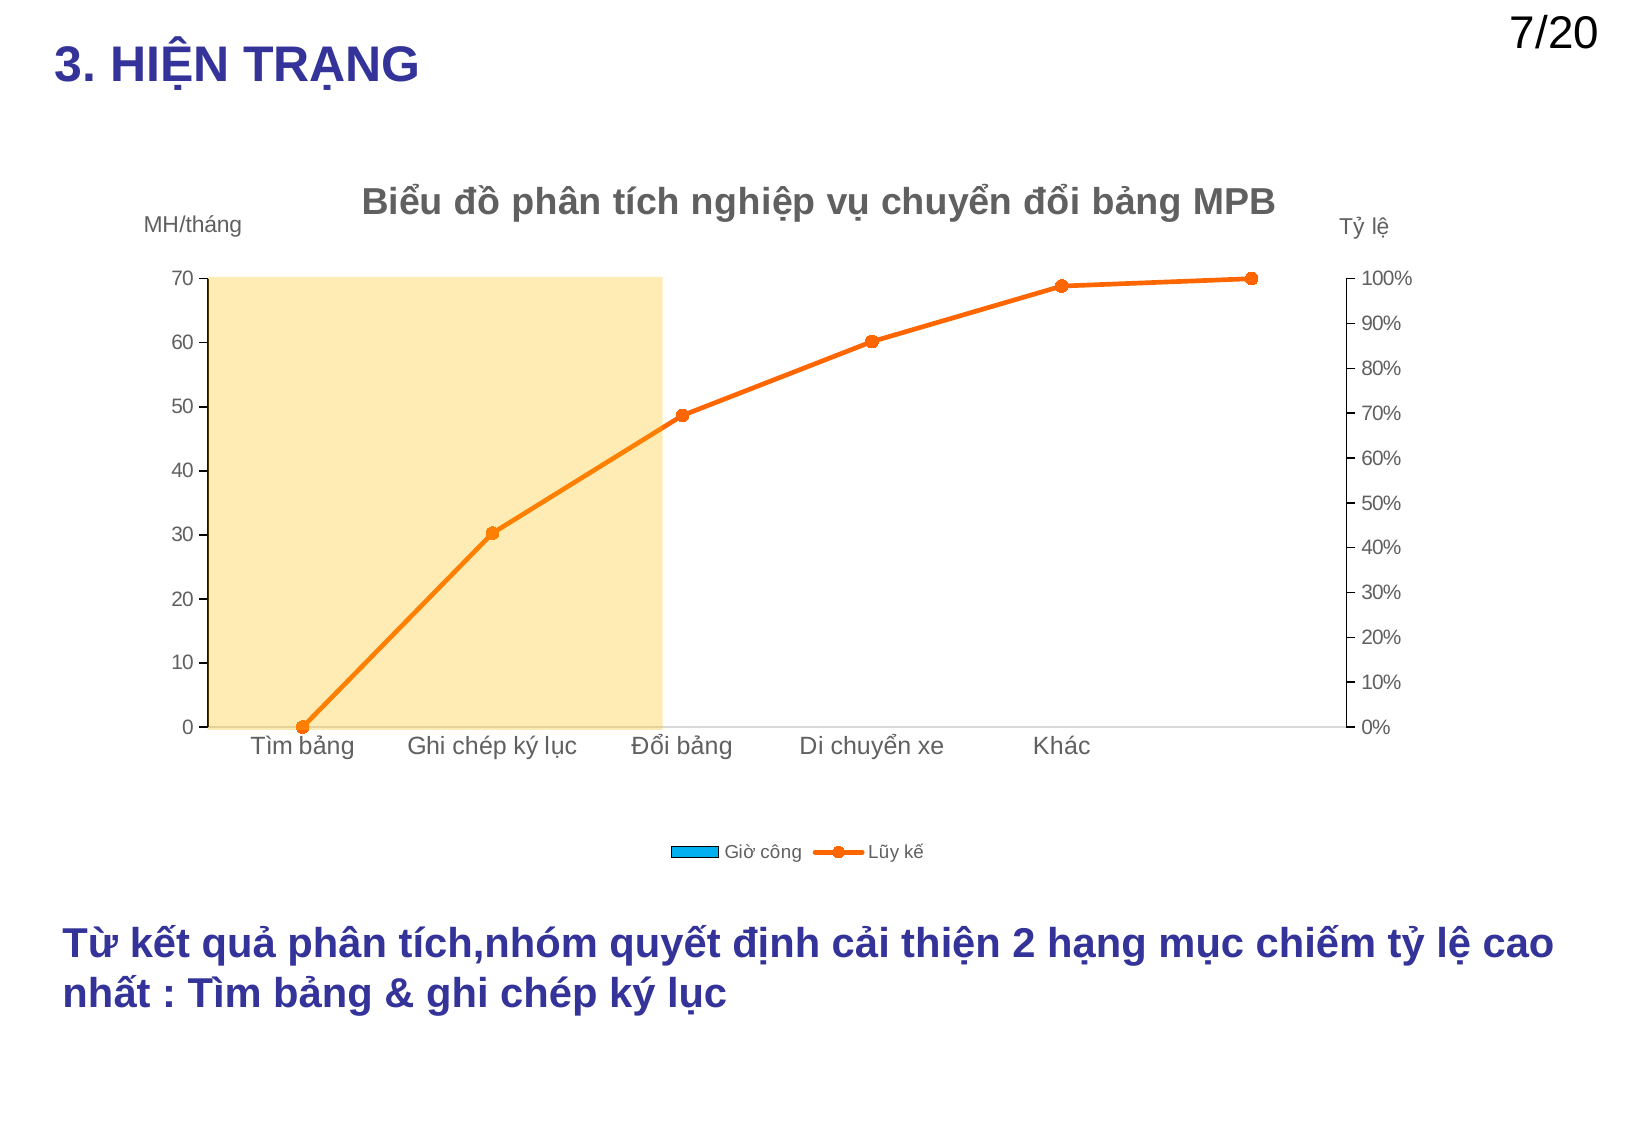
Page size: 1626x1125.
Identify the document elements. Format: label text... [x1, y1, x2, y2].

text_box Từ kết quả phân tích,nhóm quyết định cải thiện 2 hạng mục chiếm tỷ lệ cao nhất : Tìm bảng & ghi chép ký lục [47, 908, 1578, 1024]
text_box 3. HIỆN TRẠNG [2, 24, 474, 100]
chart [116, 139, 1480, 870]
